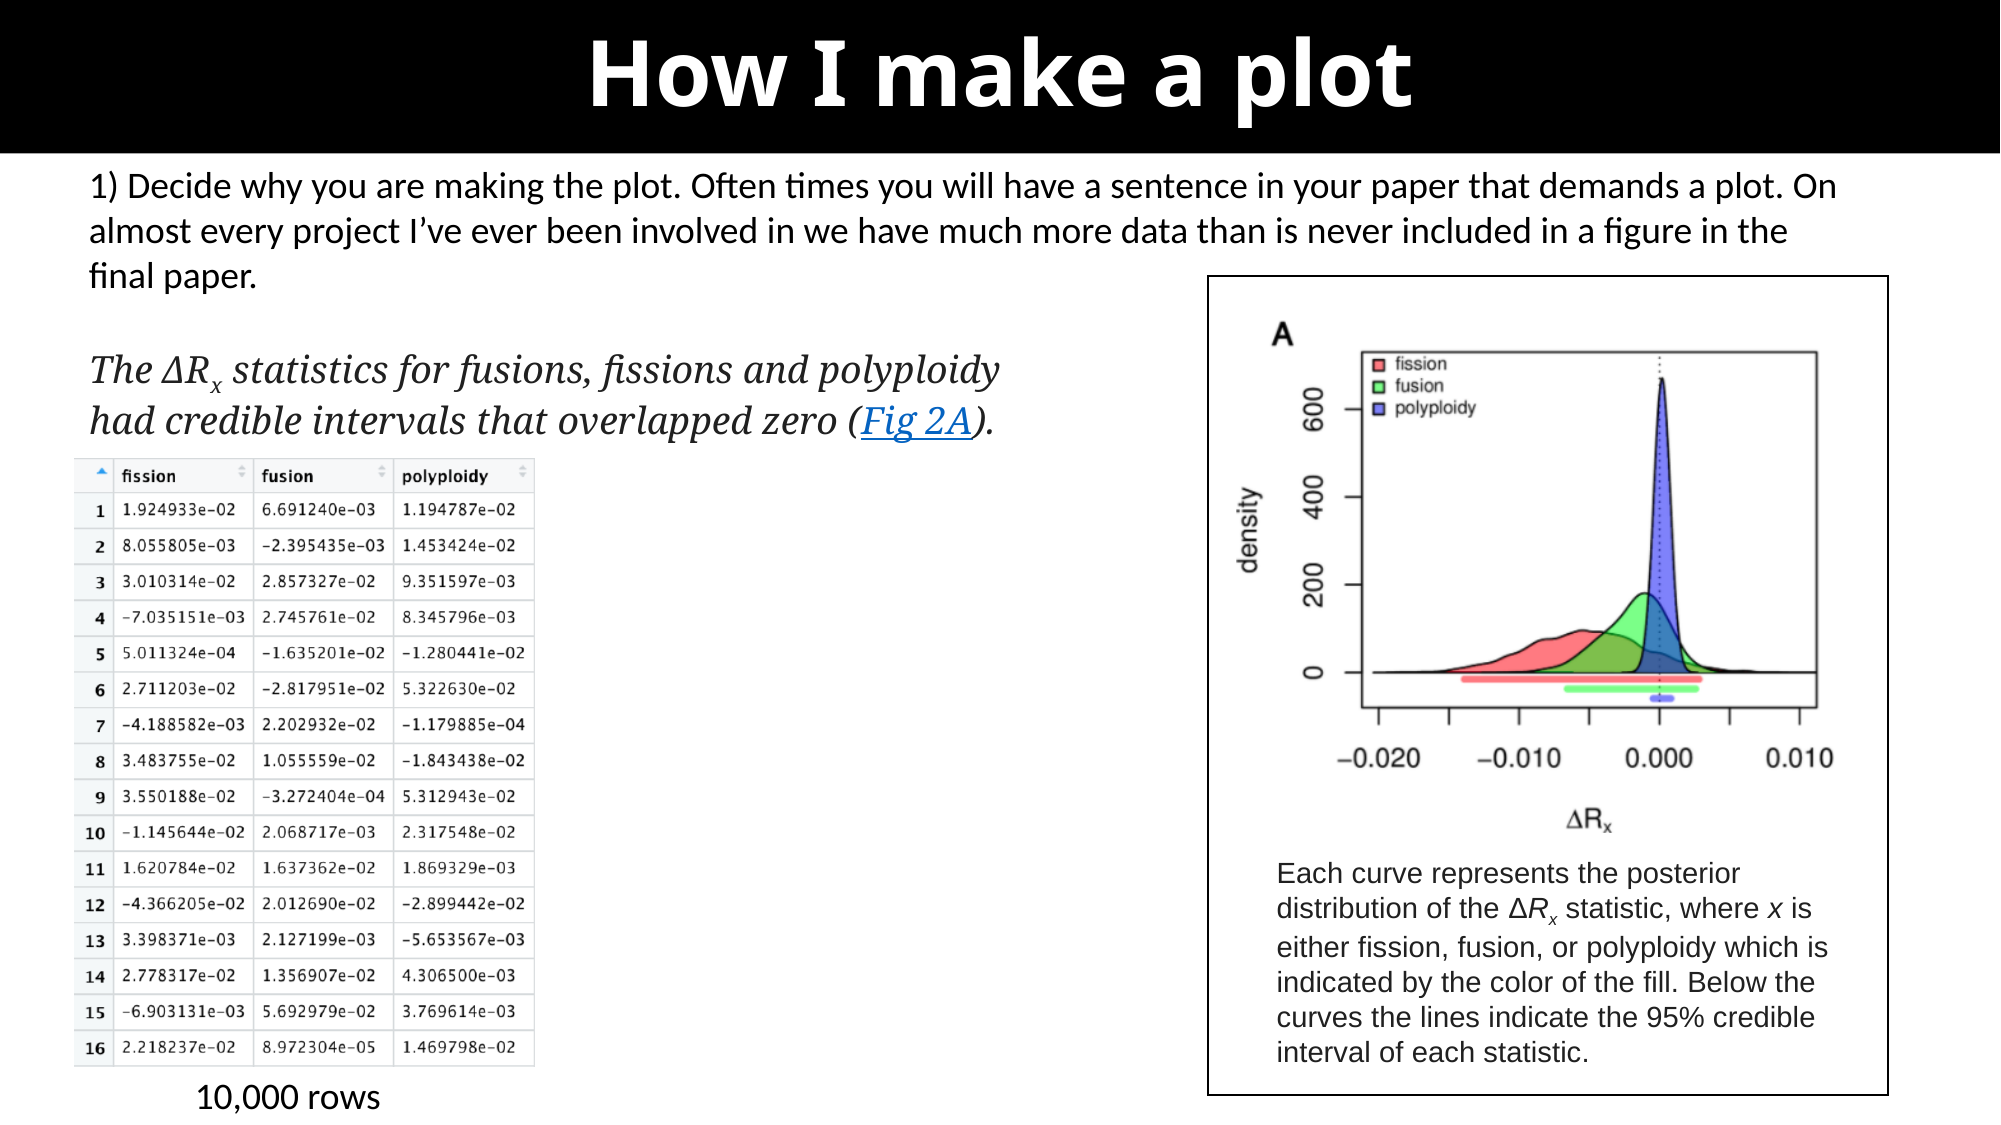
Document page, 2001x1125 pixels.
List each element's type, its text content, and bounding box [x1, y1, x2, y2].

text_box 10,000 rows [179, 1068, 396, 1125]
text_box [1207, 275, 1888, 1095]
text_box 1) Decide why you are making the plot. Often times you will have a sentence in your paper that demands a plot. On almost every project I’ve ever been involved in we have much more data than is never included in a figure in the final paper. [74, 153, 1877, 304]
title How I make a plot [0, 0, 2000, 154]
text_box The ΔRx statistics for fusions, fissions and polyploidy had credible intervals that overlapped zero (Fig 2A). [74, 338, 1075, 456]
picture [74, 458, 535, 1068]
